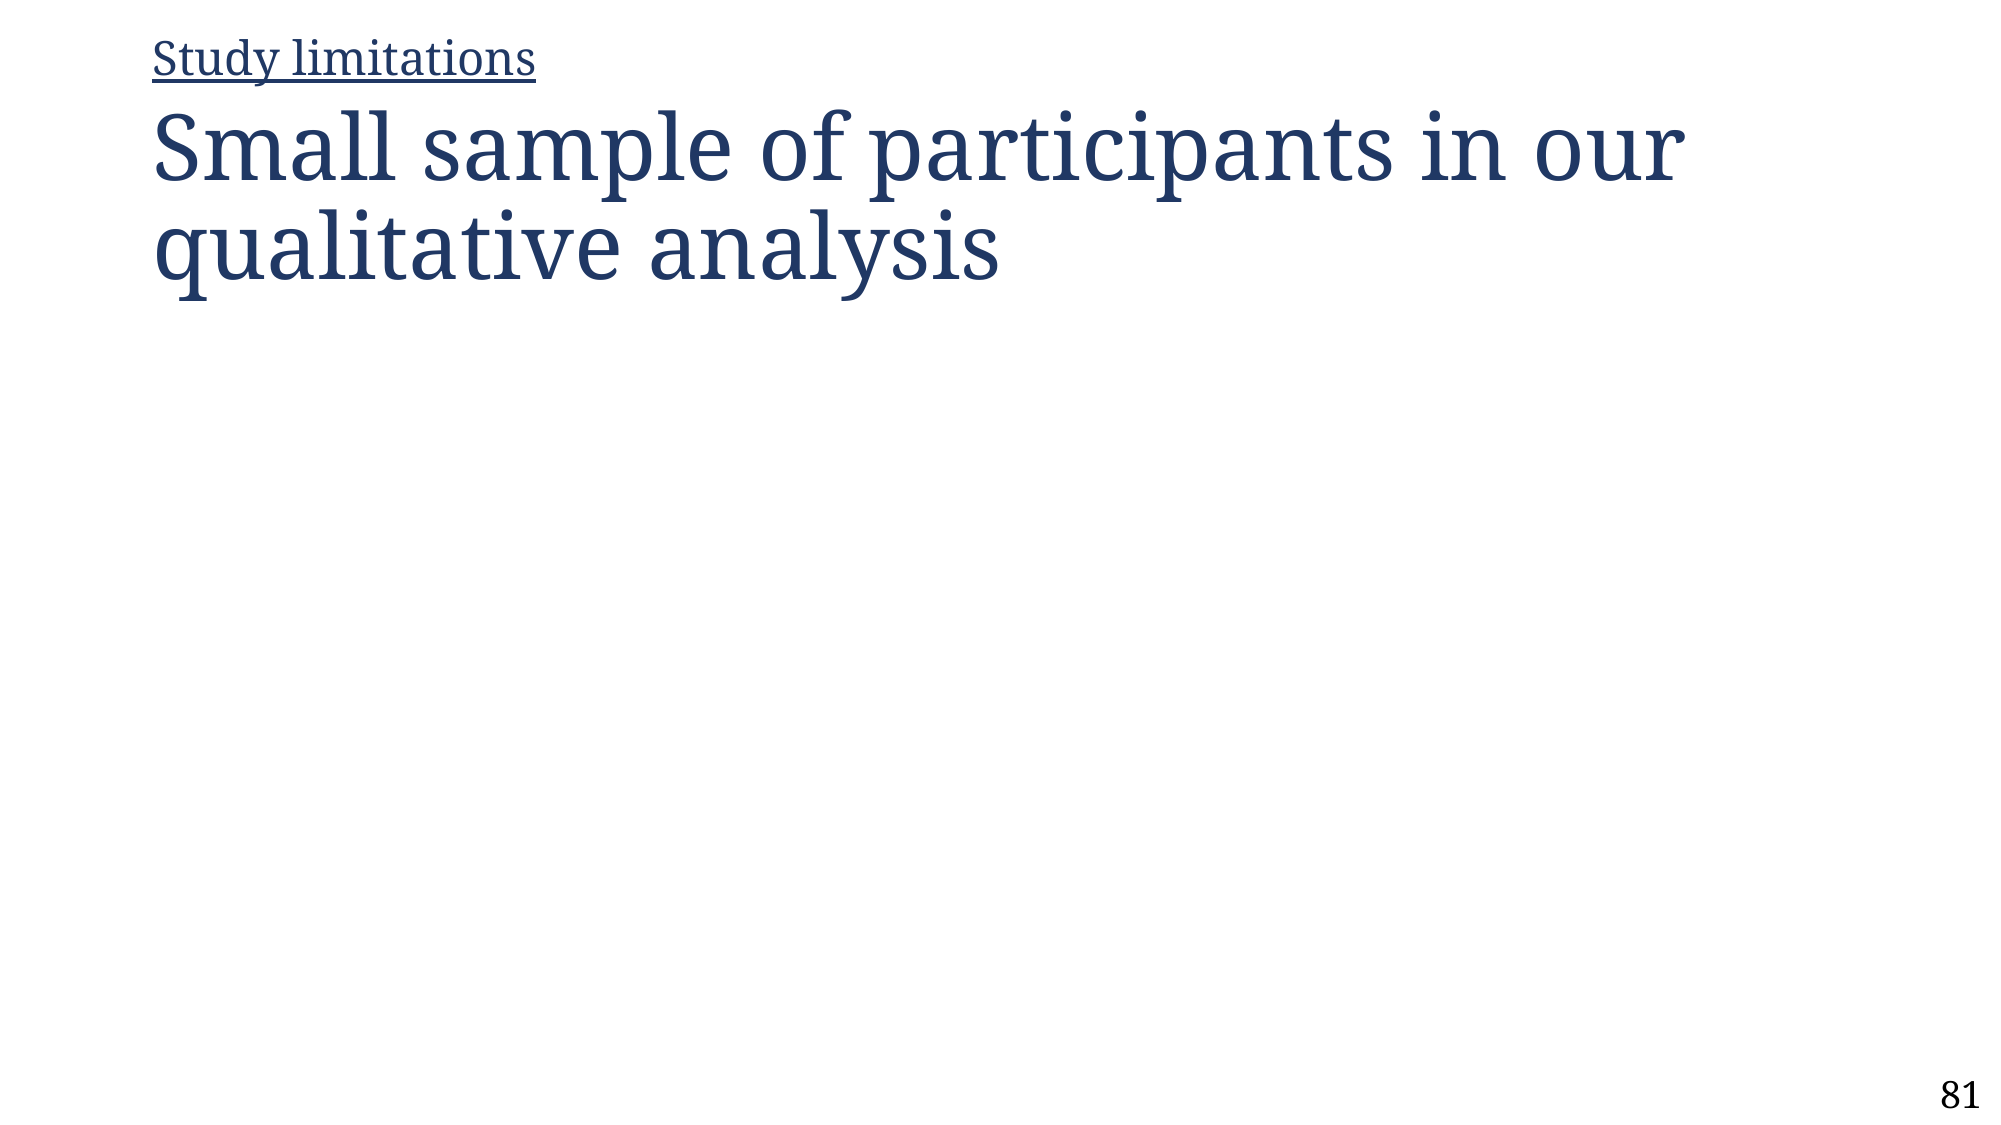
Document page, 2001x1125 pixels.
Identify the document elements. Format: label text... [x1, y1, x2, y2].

text_box 81 [1925, 1063, 2000, 1124]
list Study limitations [137, 27, 1863, 94]
title Small sample of participants in our qualitative analysis [137, 94, 1863, 454]
